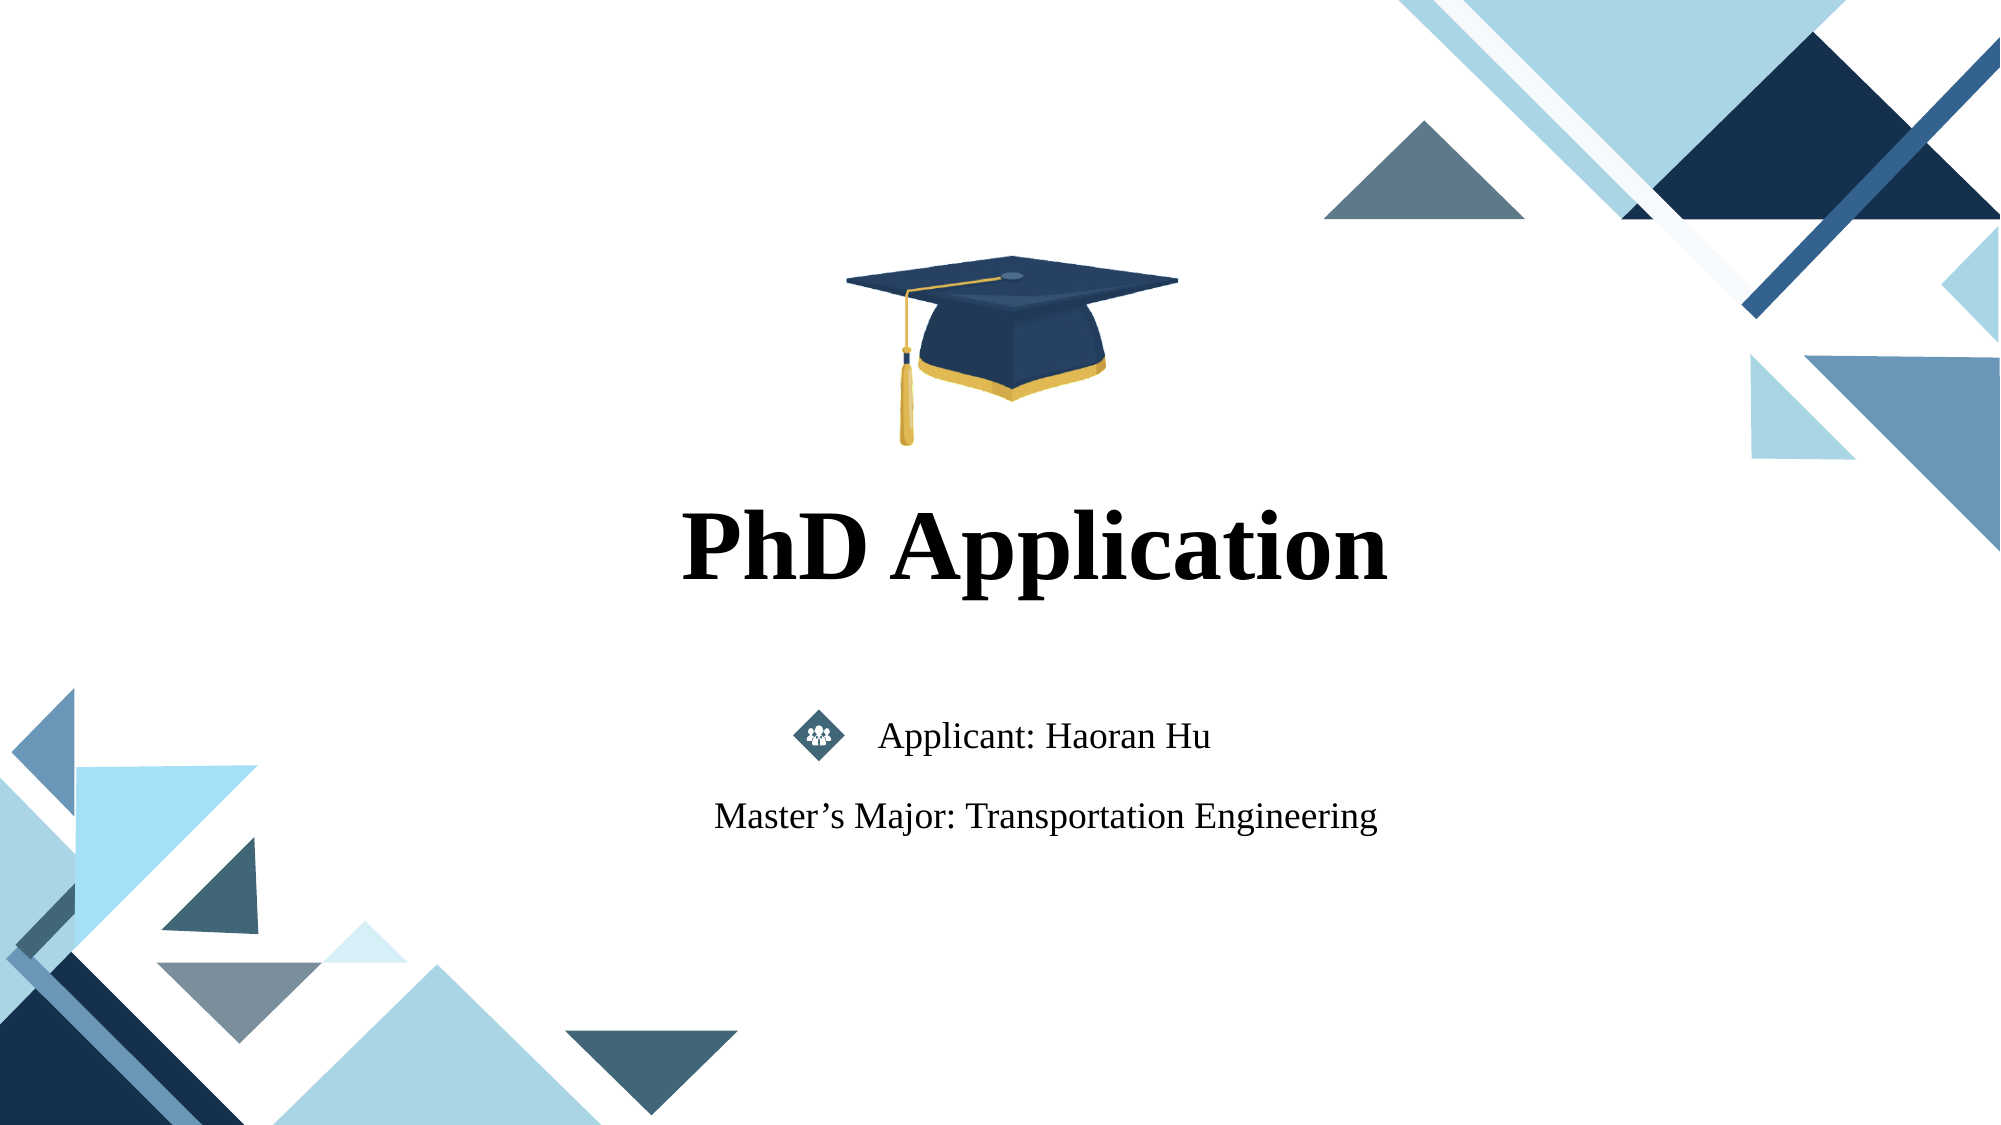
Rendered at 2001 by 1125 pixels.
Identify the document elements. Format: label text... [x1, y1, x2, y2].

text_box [1323, 0, 2000, 546]
text_box Master’s Major: Transportation Engineering [739, 796, 1475, 838]
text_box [800, 703, 1233, 764]
picture [771, 136, 1230, 504]
text_box PhD Application [425, 471, 1646, 607]
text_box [0, 687, 739, 1125]
